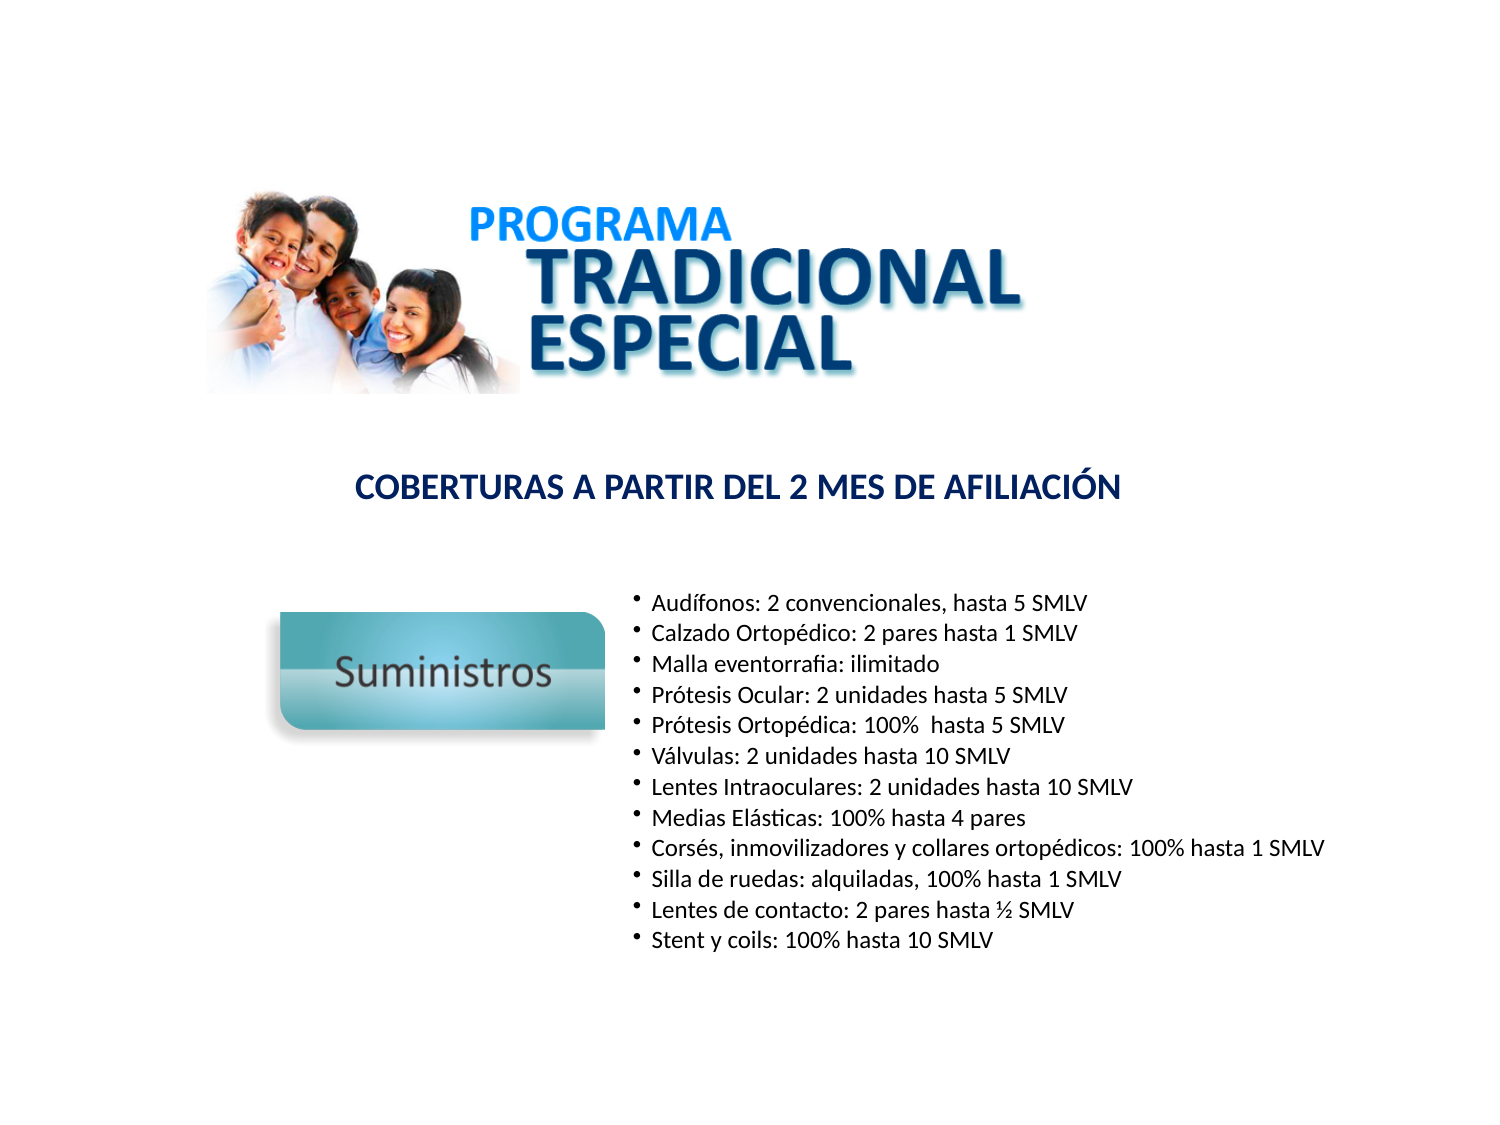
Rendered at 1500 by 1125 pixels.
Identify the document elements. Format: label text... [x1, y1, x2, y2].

text_box Audífonos: 2 convencionales, hasta 5 SMLV Calzado Ortopédico: 2 pares hasta 1 SMLV Malla eventorrafia: ilimitado Prótesis Ocular: 2 unidades hasta 5 SMLV Prótesis Ortopédica: 100% hasta 5 SMLV Válvulas: 2 unidades hasta 10 SMLV Lentes Intraoculares: 2 unidades hasta 10 SMLV Medias Elásticas: 100% hasta 4 pares Corsés, inmovilizadores y collares ortopédicos: 100% hasta 1 SMLV Silla de ruedas: alquiladas, 100% hasta 1 SMLV Lentes de contacto: 2 pares hasta ½ SMLV Stent y coils: 100% hasta 10 SMLV [594, 563, 1390, 979]
picture [265, 612, 605, 747]
picture [177, 184, 1119, 394]
text_box COBERTURAS A PARTIR DEL 2 MES DE AFILIACIÓN [340, 454, 1138, 515]
